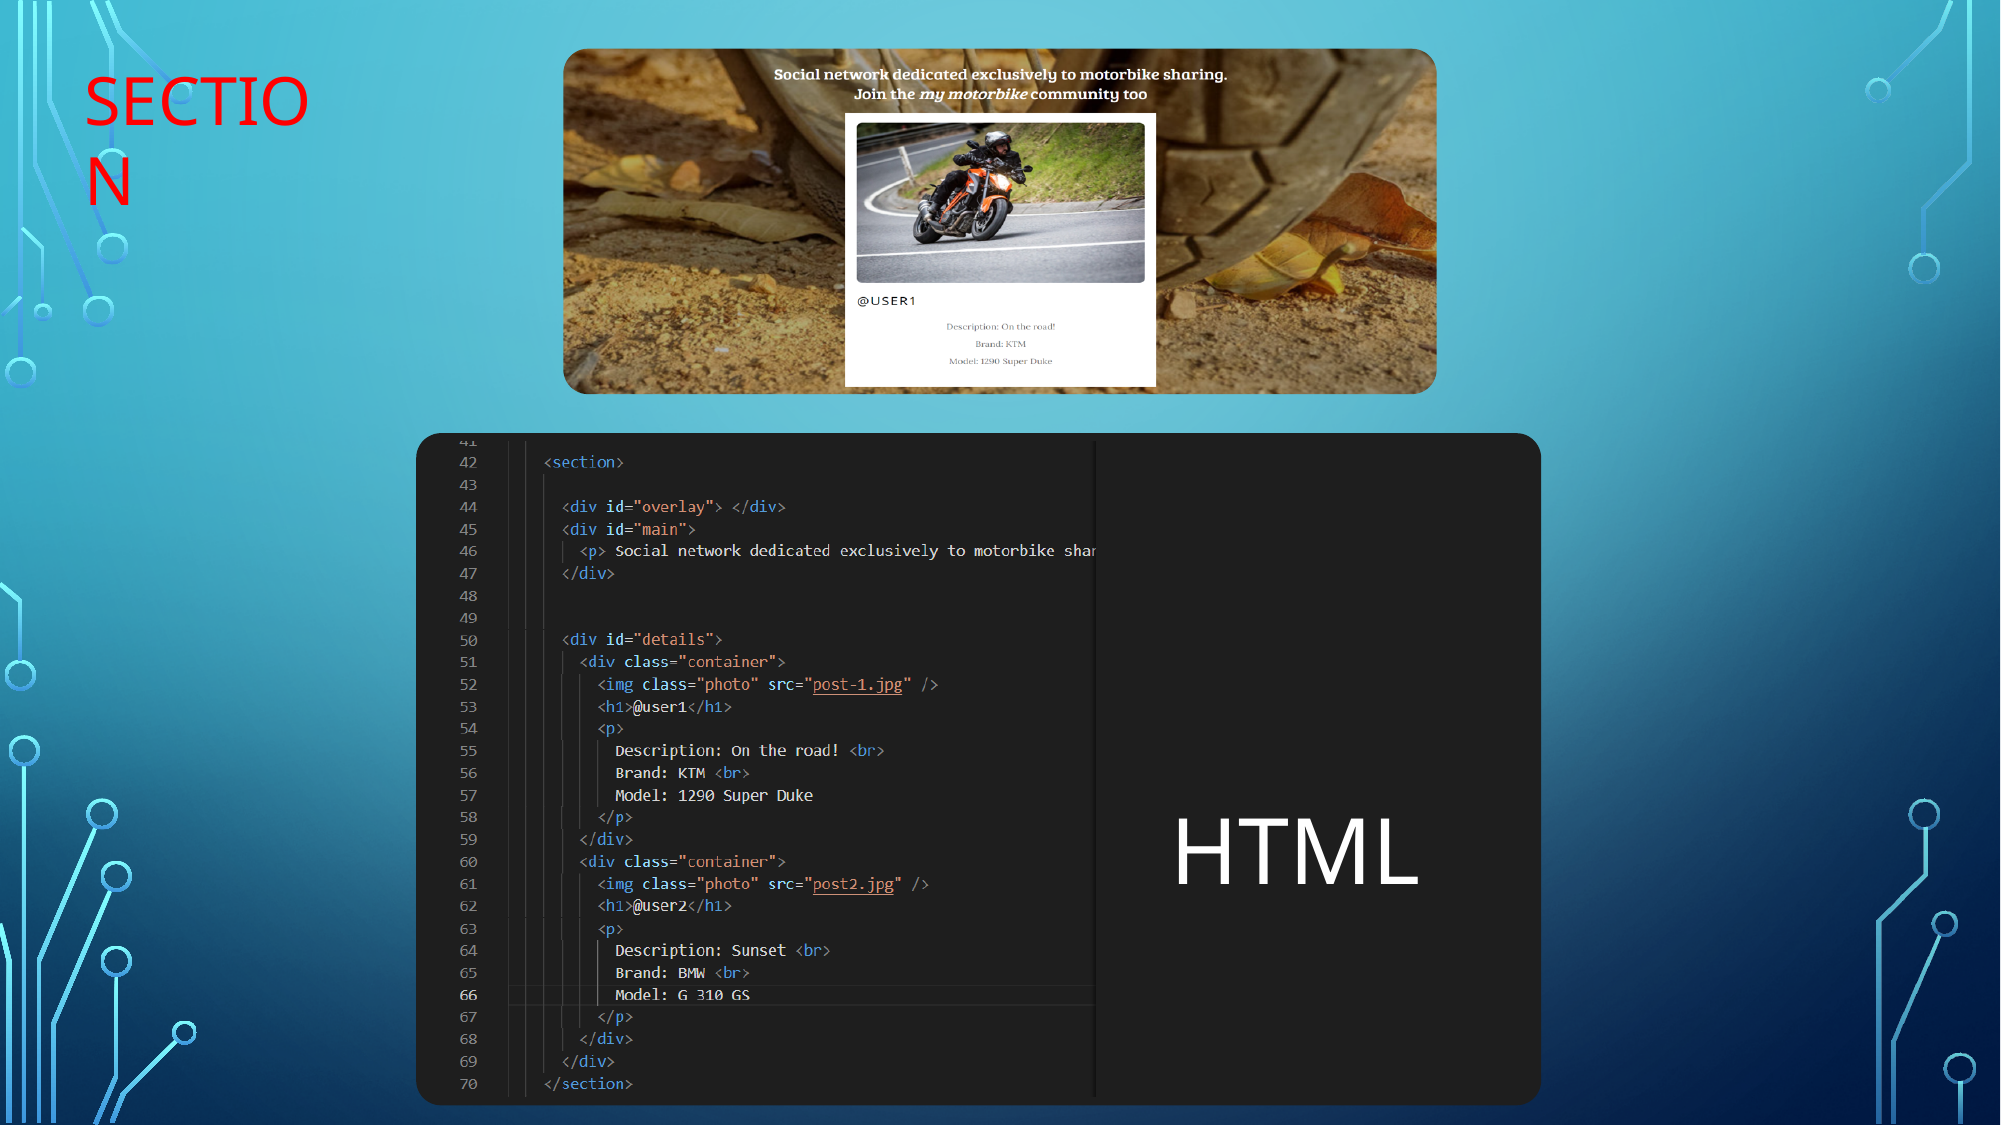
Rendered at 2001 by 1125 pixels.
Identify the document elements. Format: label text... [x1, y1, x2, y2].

text_box [416, 433, 1542, 1106]
text_box [561, 47, 1438, 396]
text_box SECTION [69, 51, 362, 227]
text_box HTML [1155, 785, 1648, 911]
picture [445, 441, 1101, 1097]
